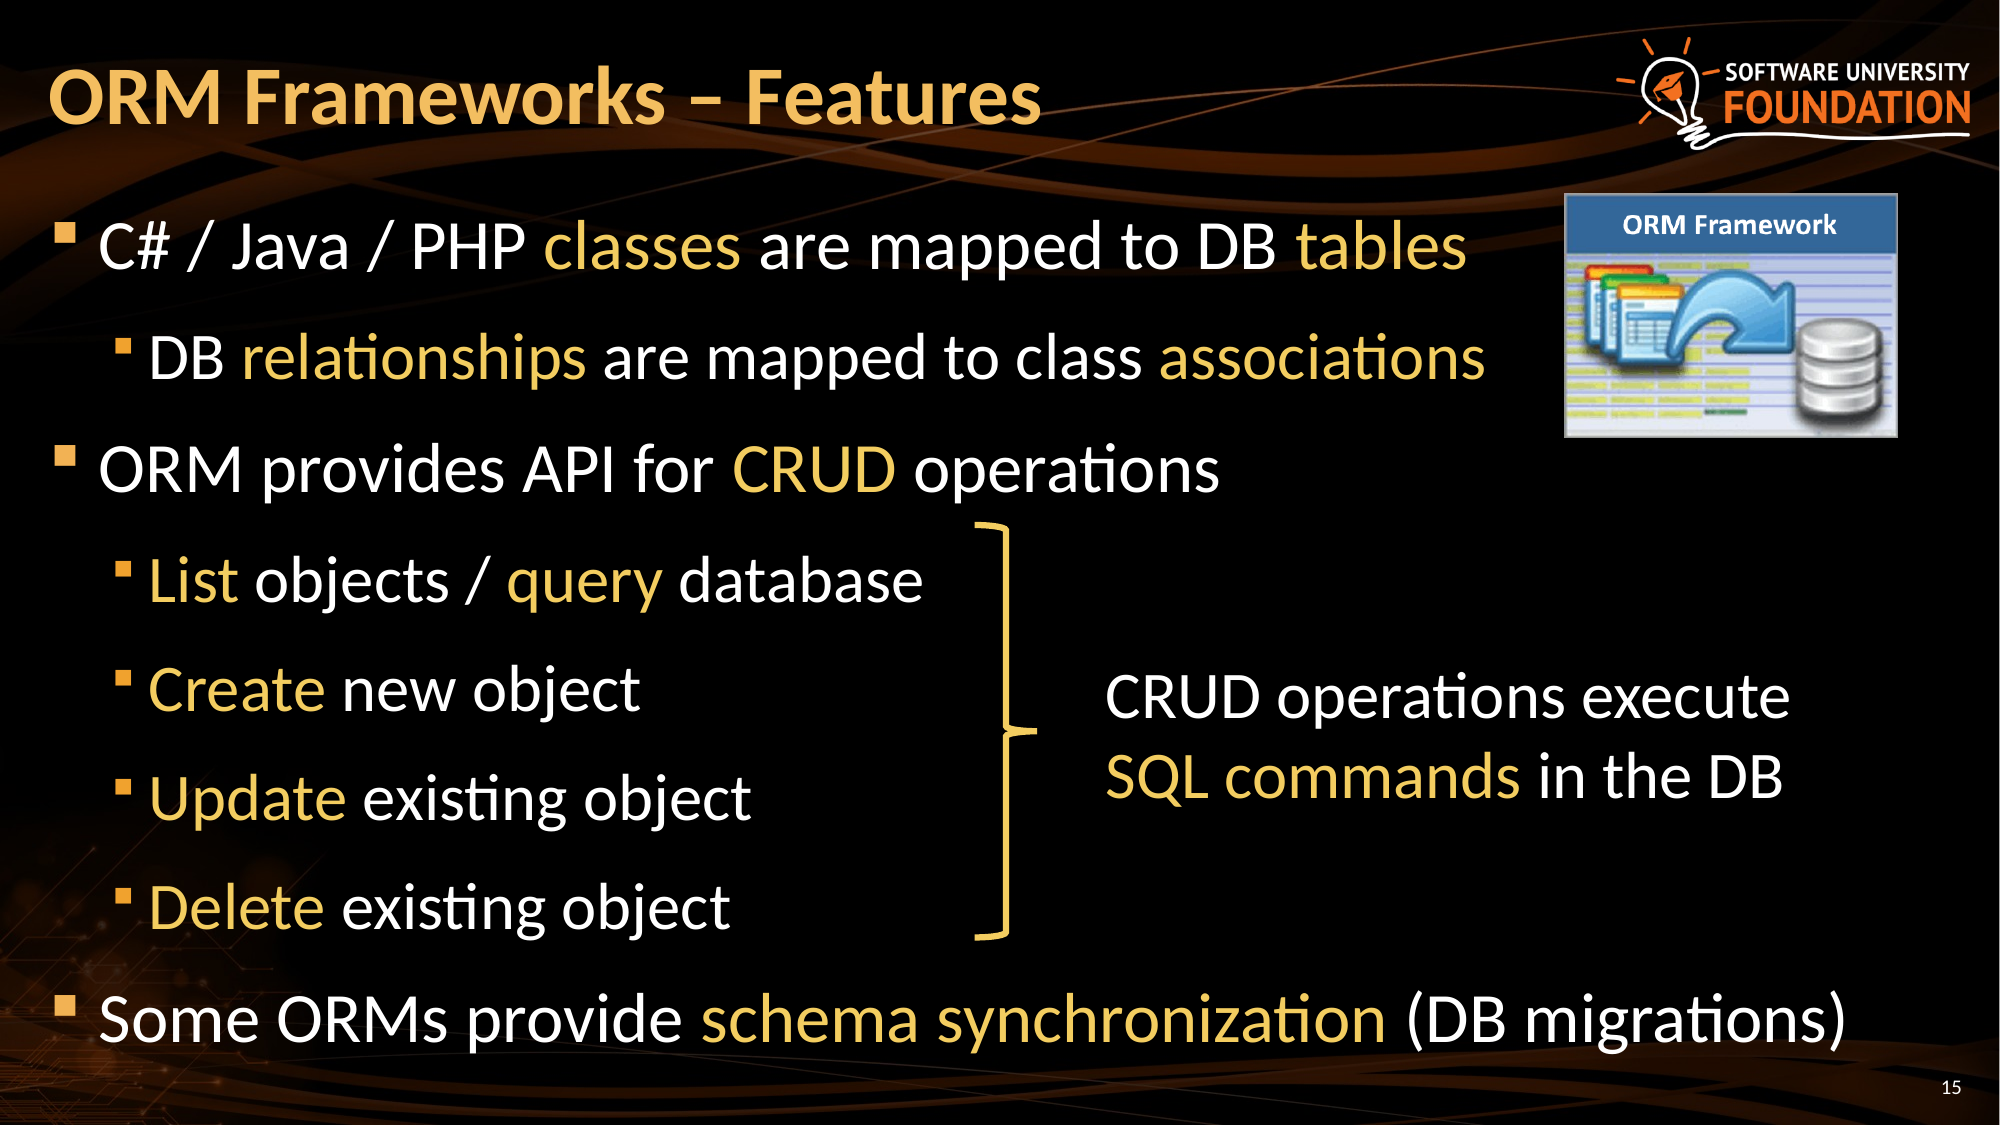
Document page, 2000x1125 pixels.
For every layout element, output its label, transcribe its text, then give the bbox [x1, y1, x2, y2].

picture [0, 0, 2000, 1125]
text_box [974, 524, 1038, 938]
text_box CRUD operations execute SQL commands in the DB [1090, 644, 1808, 820]
title ORM Frameworks – Features [30, 6, 1602, 189]
list C# / Java / PHP classes are mapped to DB tables DB relationships are mapped to class associations ORM provides API for CRUD operations List objects / query database Create new object Update existing object Delete existing object Some ORMs provide schema synchronization (DB migrations) [31, 188, 1968, 1103]
